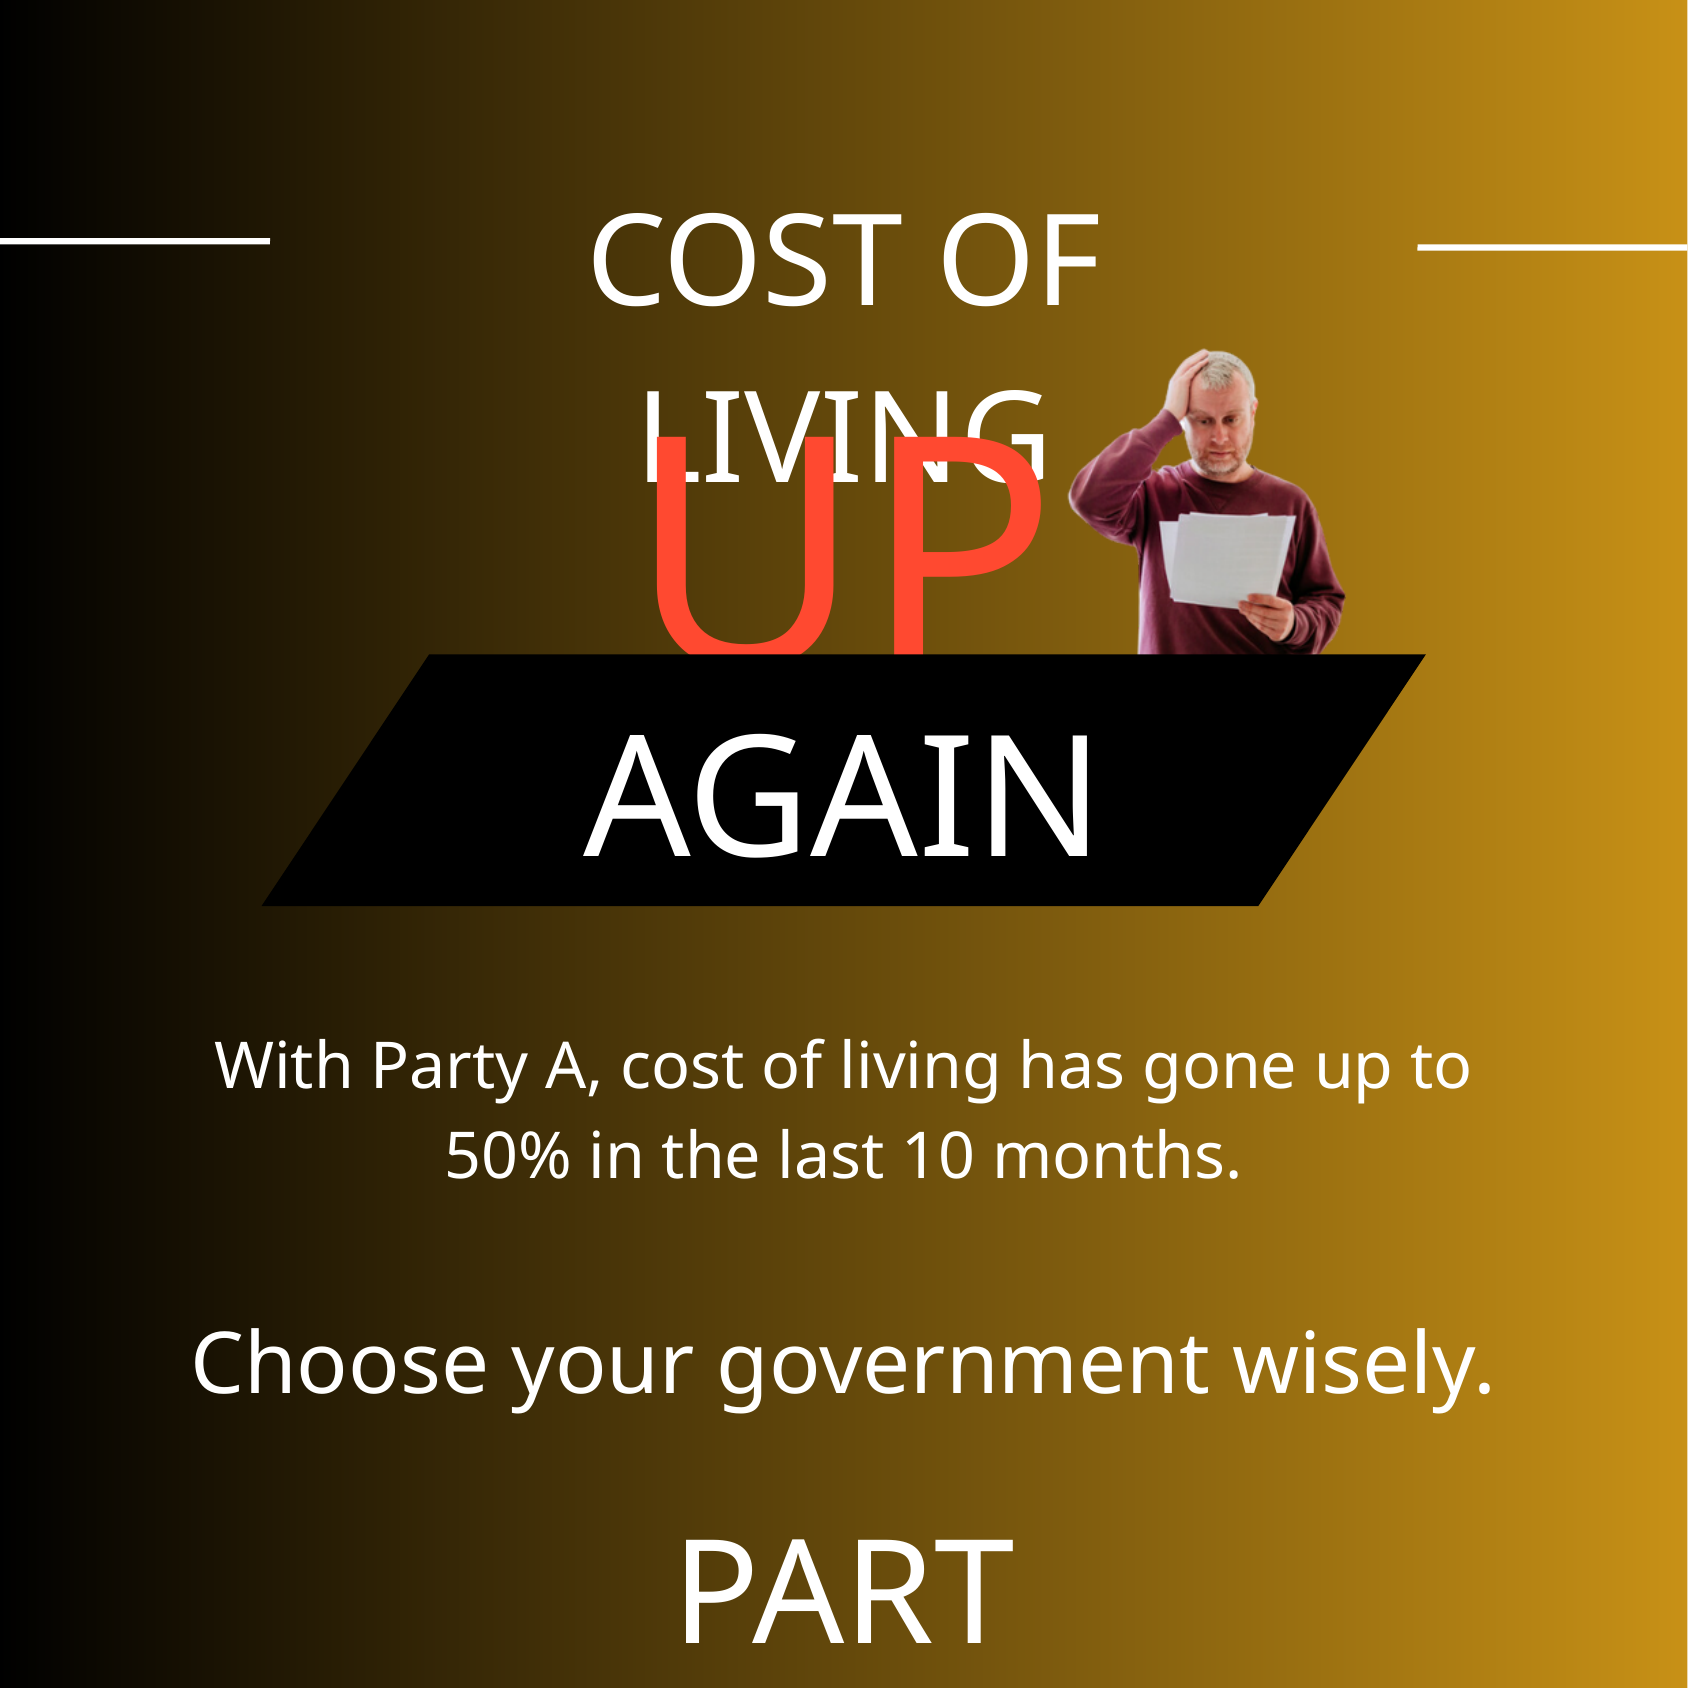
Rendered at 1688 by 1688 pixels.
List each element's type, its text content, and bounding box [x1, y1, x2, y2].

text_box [261, 654, 1427, 907]
text_box UP [425, 280, 1261, 652]
text_box [1240, 189, 1688, 882]
text_box PARTY C [663, 1469, 1025, 1688]
text_box COST OF LIVING [448, 152, 1240, 280]
text_box With Party A, cost of living has gone up to 50% in the last 10 months. Choose your government wisely. [145, 1010, 1543, 1411]
